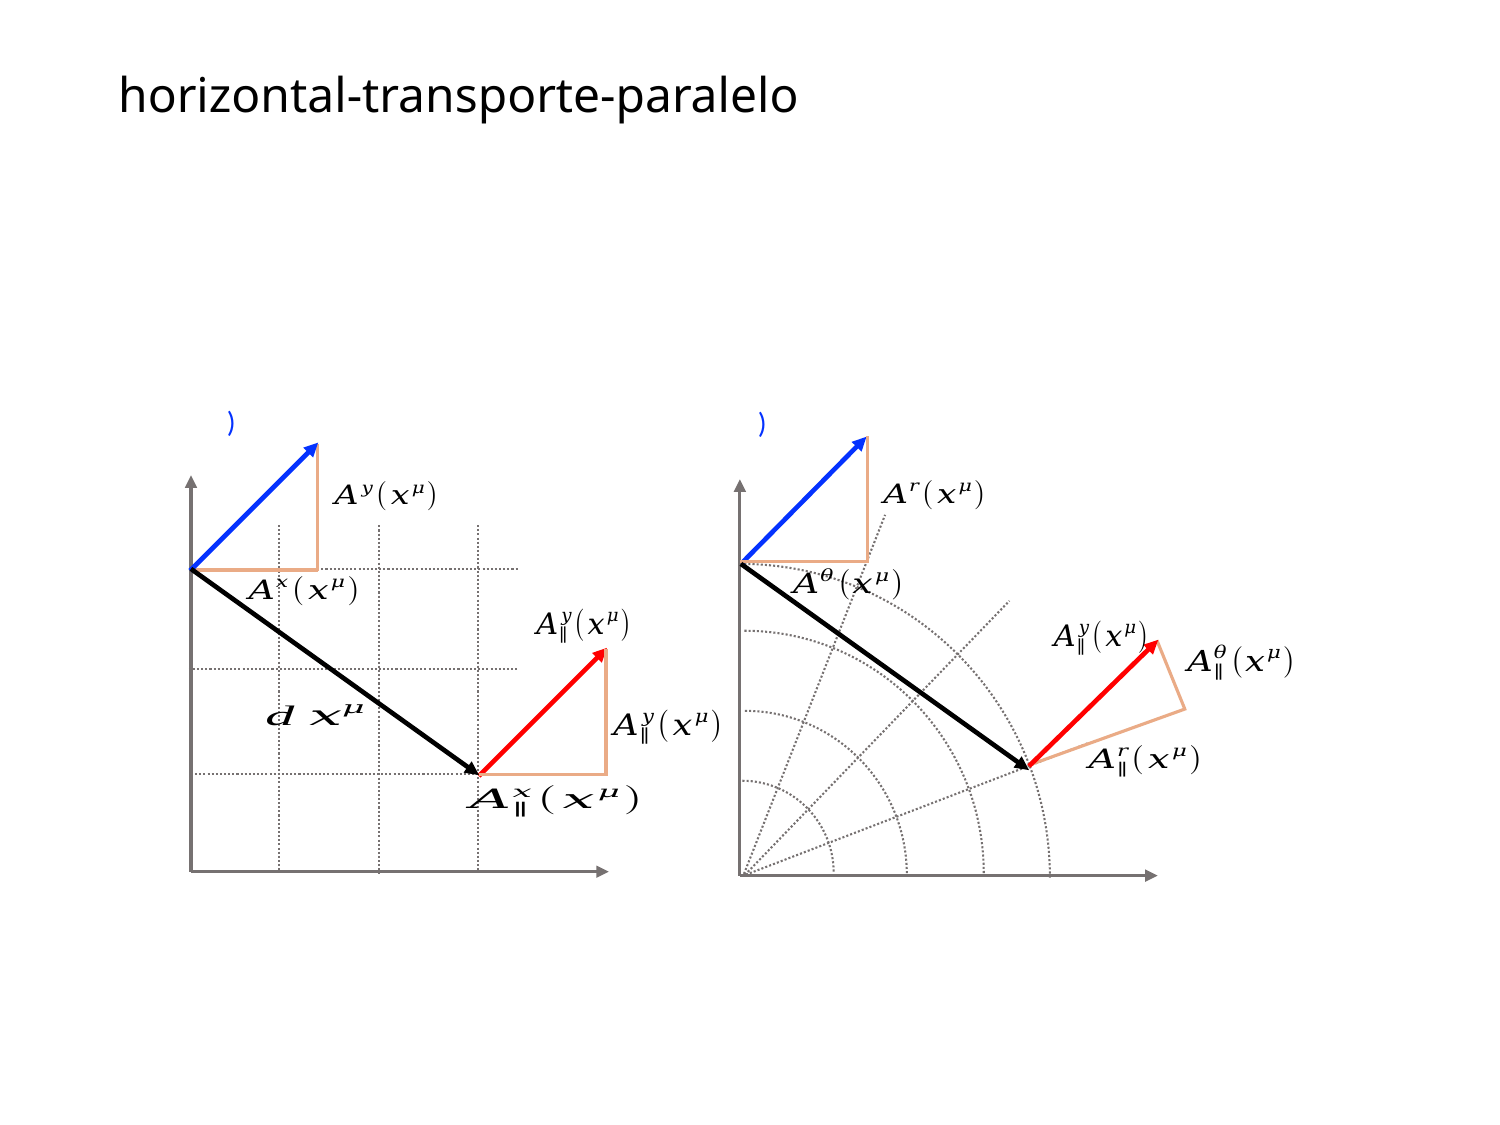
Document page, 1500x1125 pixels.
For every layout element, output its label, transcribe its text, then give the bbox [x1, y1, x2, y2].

title horizontal-transporte-paralelo [103, 59, 1397, 135]
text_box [188, 403, 1296, 878]
